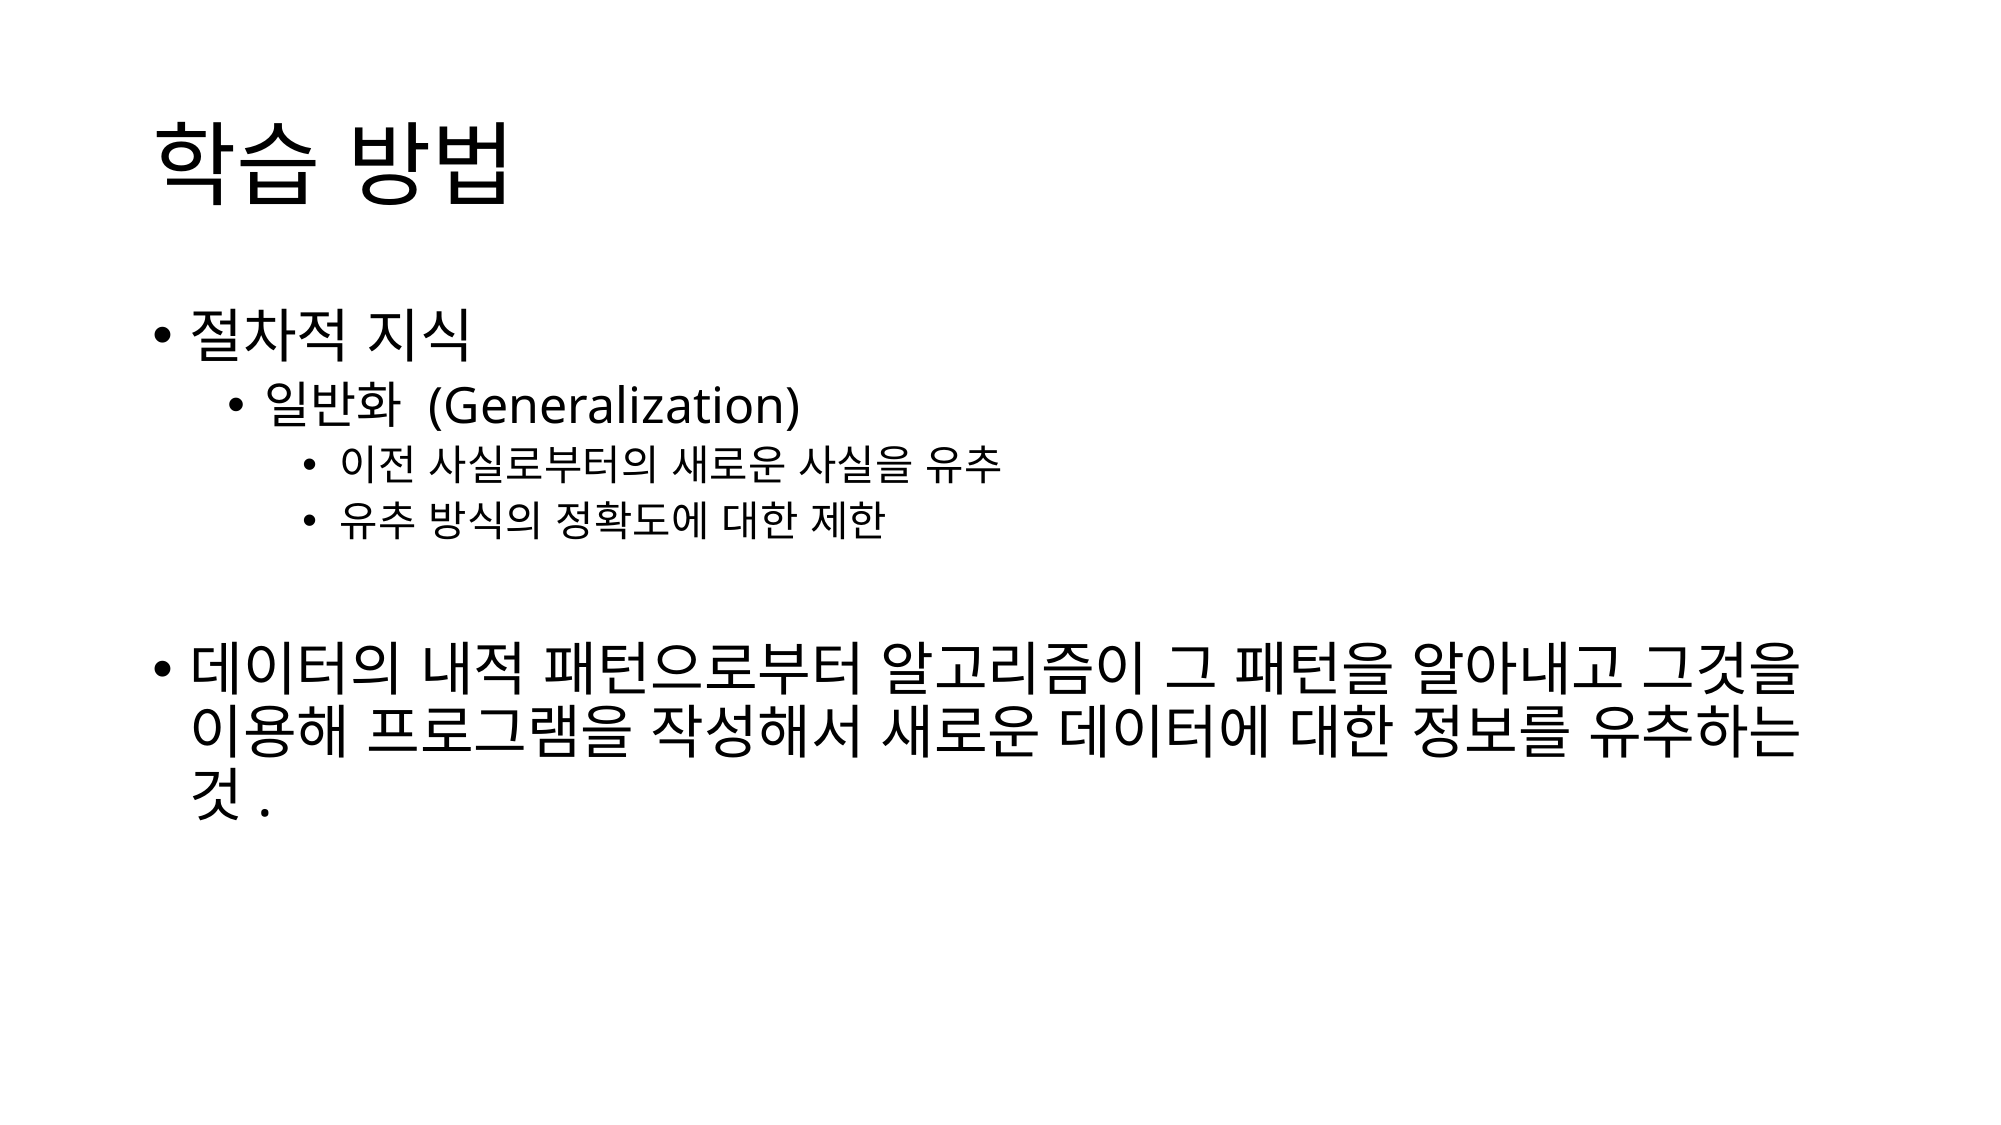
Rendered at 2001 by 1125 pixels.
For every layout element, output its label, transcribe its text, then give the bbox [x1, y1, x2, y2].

title 학습 방법 [137, 59, 1863, 278]
list 절차적 지식 일반화 (Generalization) 이전 사실로부터의 새로운 사실을 유추 유추 방식의 정확도에 대한 제한 데이터의 내적 패턴으로부터 알고리즘이 그 패턴을 알아내고 그것을 이용해 프로그램을 작성해서 새로운 데이터에 대한 정보를 유추하는 것. [137, 299, 1863, 1014]
